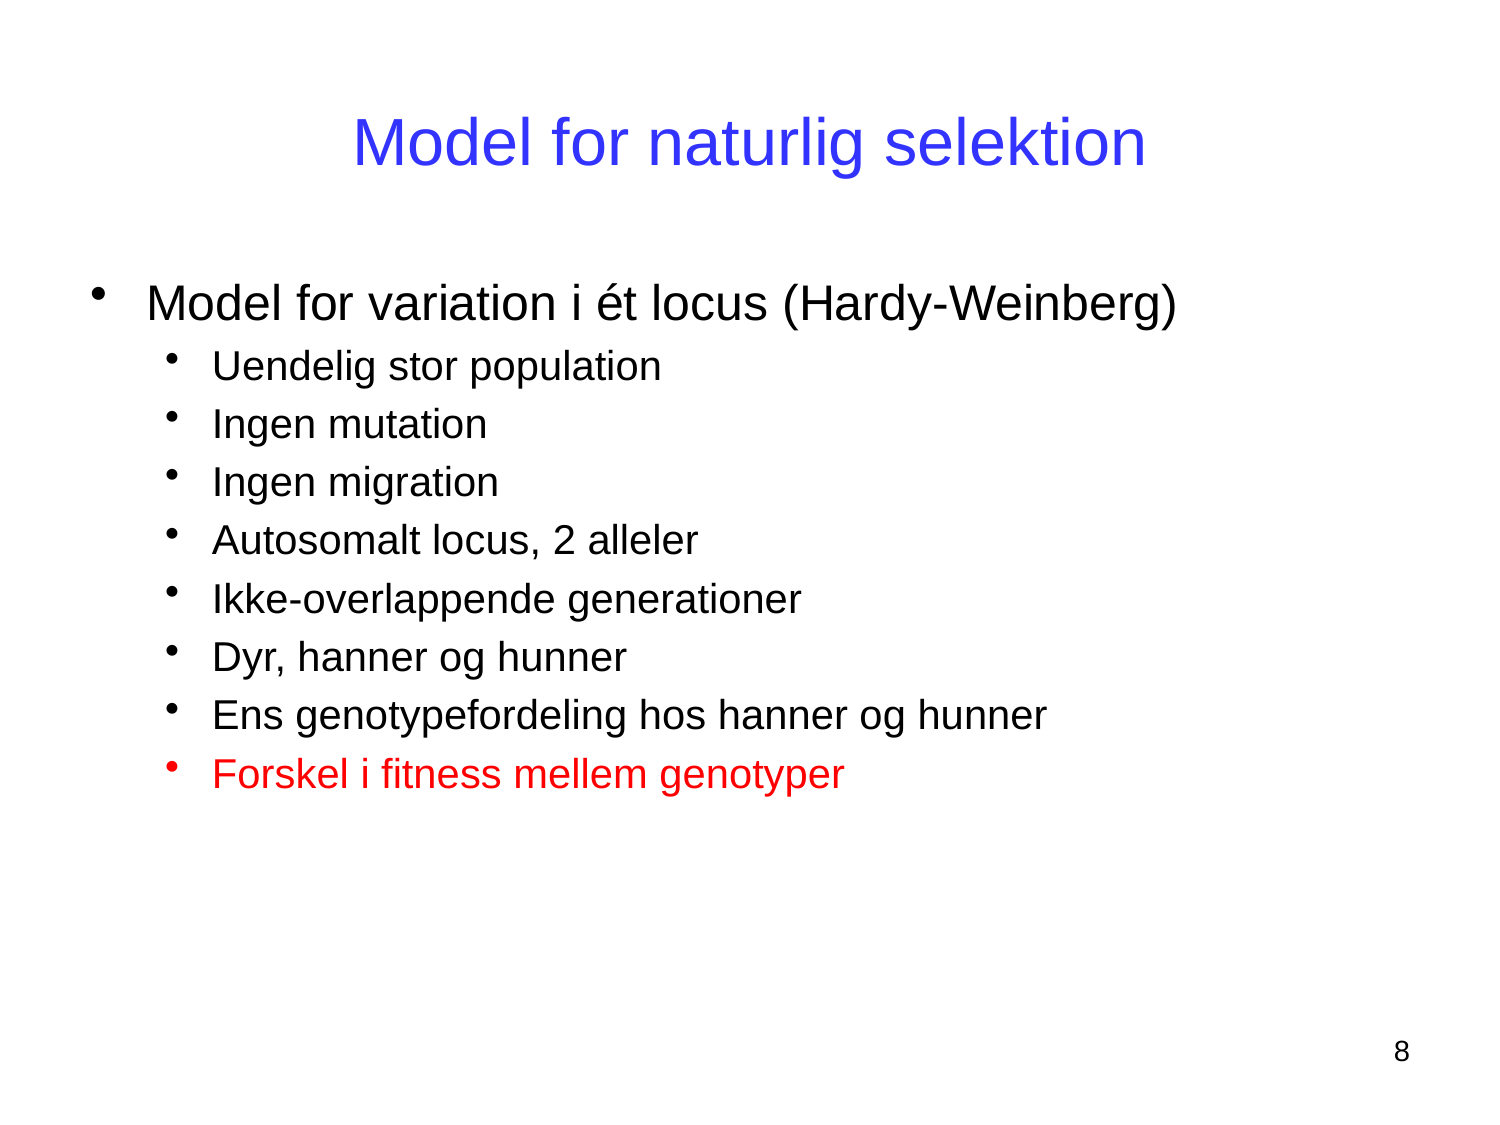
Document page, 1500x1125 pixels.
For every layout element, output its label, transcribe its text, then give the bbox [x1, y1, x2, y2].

slide_number 8 [1074, 1024, 1426, 1103]
title Model for naturlig selektion [75, 45, 1425, 233]
list Model for variation i ét locus (Hardy-Weinberg) Uendelig stor population Ingen mutation Ingen migration Autosomalt locus, 2 alleler Ikke-overlappende generationer Dyr, hanner og hunner Ens genotypefordeling hos hanner og hunner Forskel i fitness mellem genotyper [75, 262, 1425, 1005]
